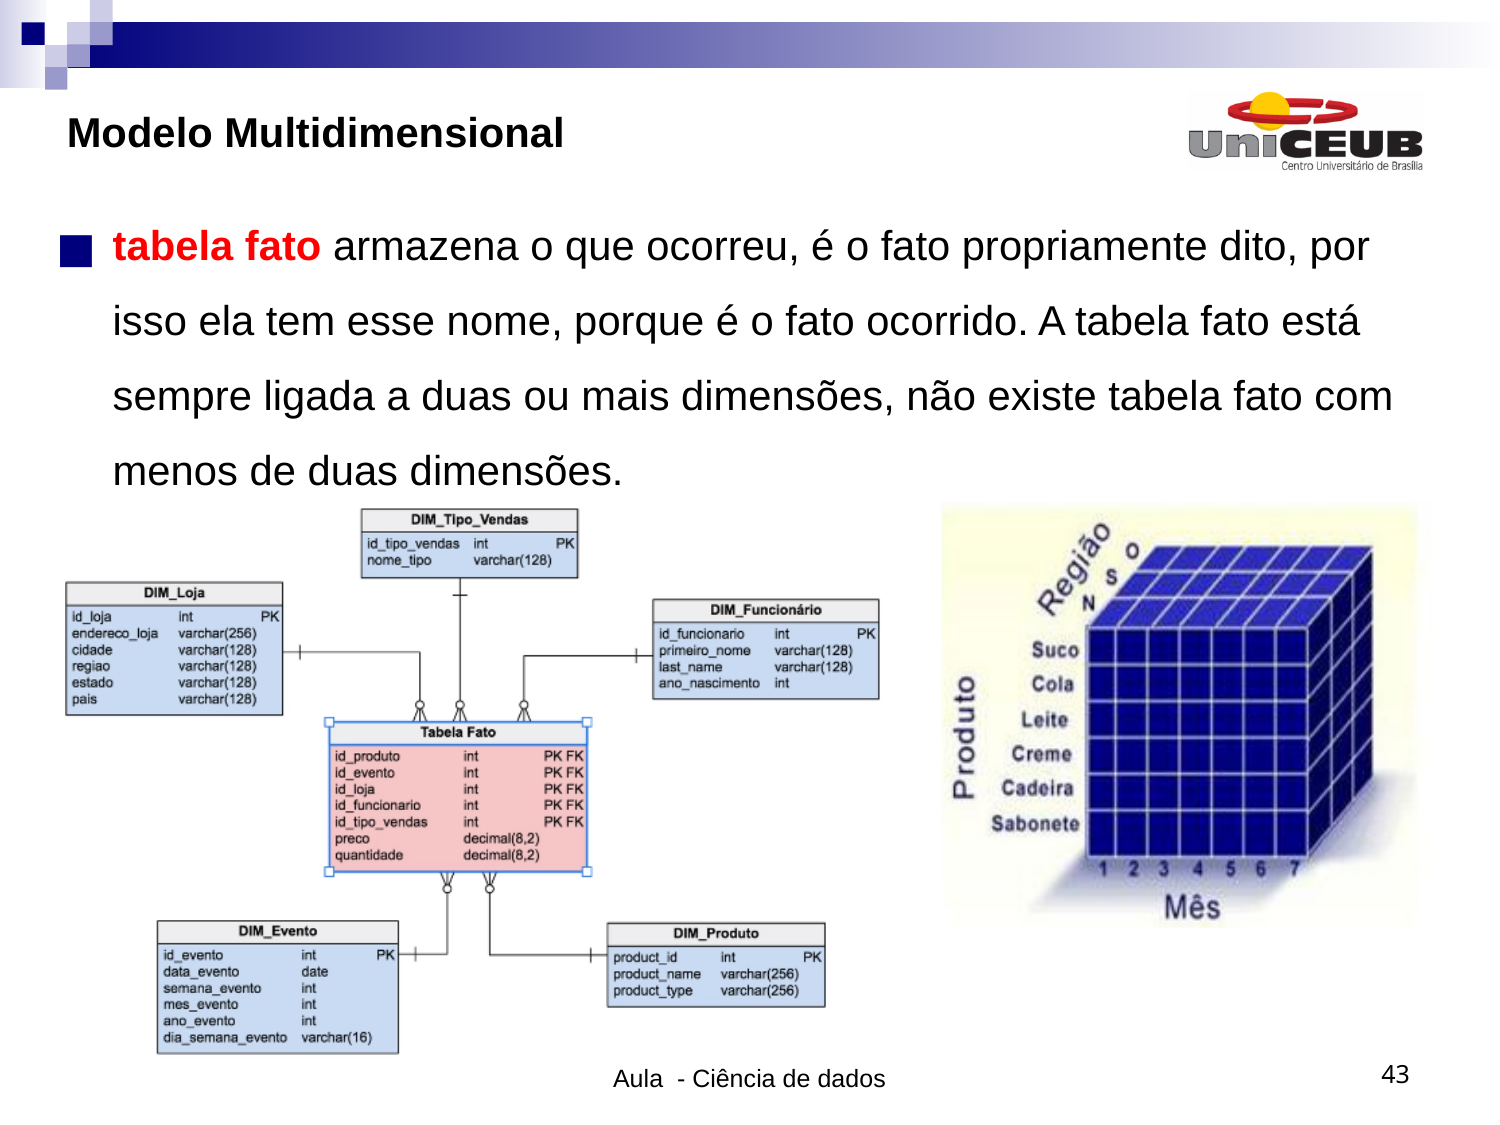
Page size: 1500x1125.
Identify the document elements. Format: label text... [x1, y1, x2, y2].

picture [1186, 89, 1424, 172]
picture [25, 479, 912, 1063]
title Modelo Multidimensional [51, 71, 974, 186]
text_box ‹#› [1074, 1024, 1425, 1100]
text_box Aula - Ciência de dados [512, 1024, 988, 1100]
picture [941, 501, 1459, 932]
list tabela fato armazena o que ocorreu, é o fato propriamente dito, por isso ela tem esse nome, porque é o fato ocorrido. A tabela fato está sempre ligada a duas ou mais dimensões, não existe tabela fato com menos de duas dimensões. [41, 186, 1459, 461]
